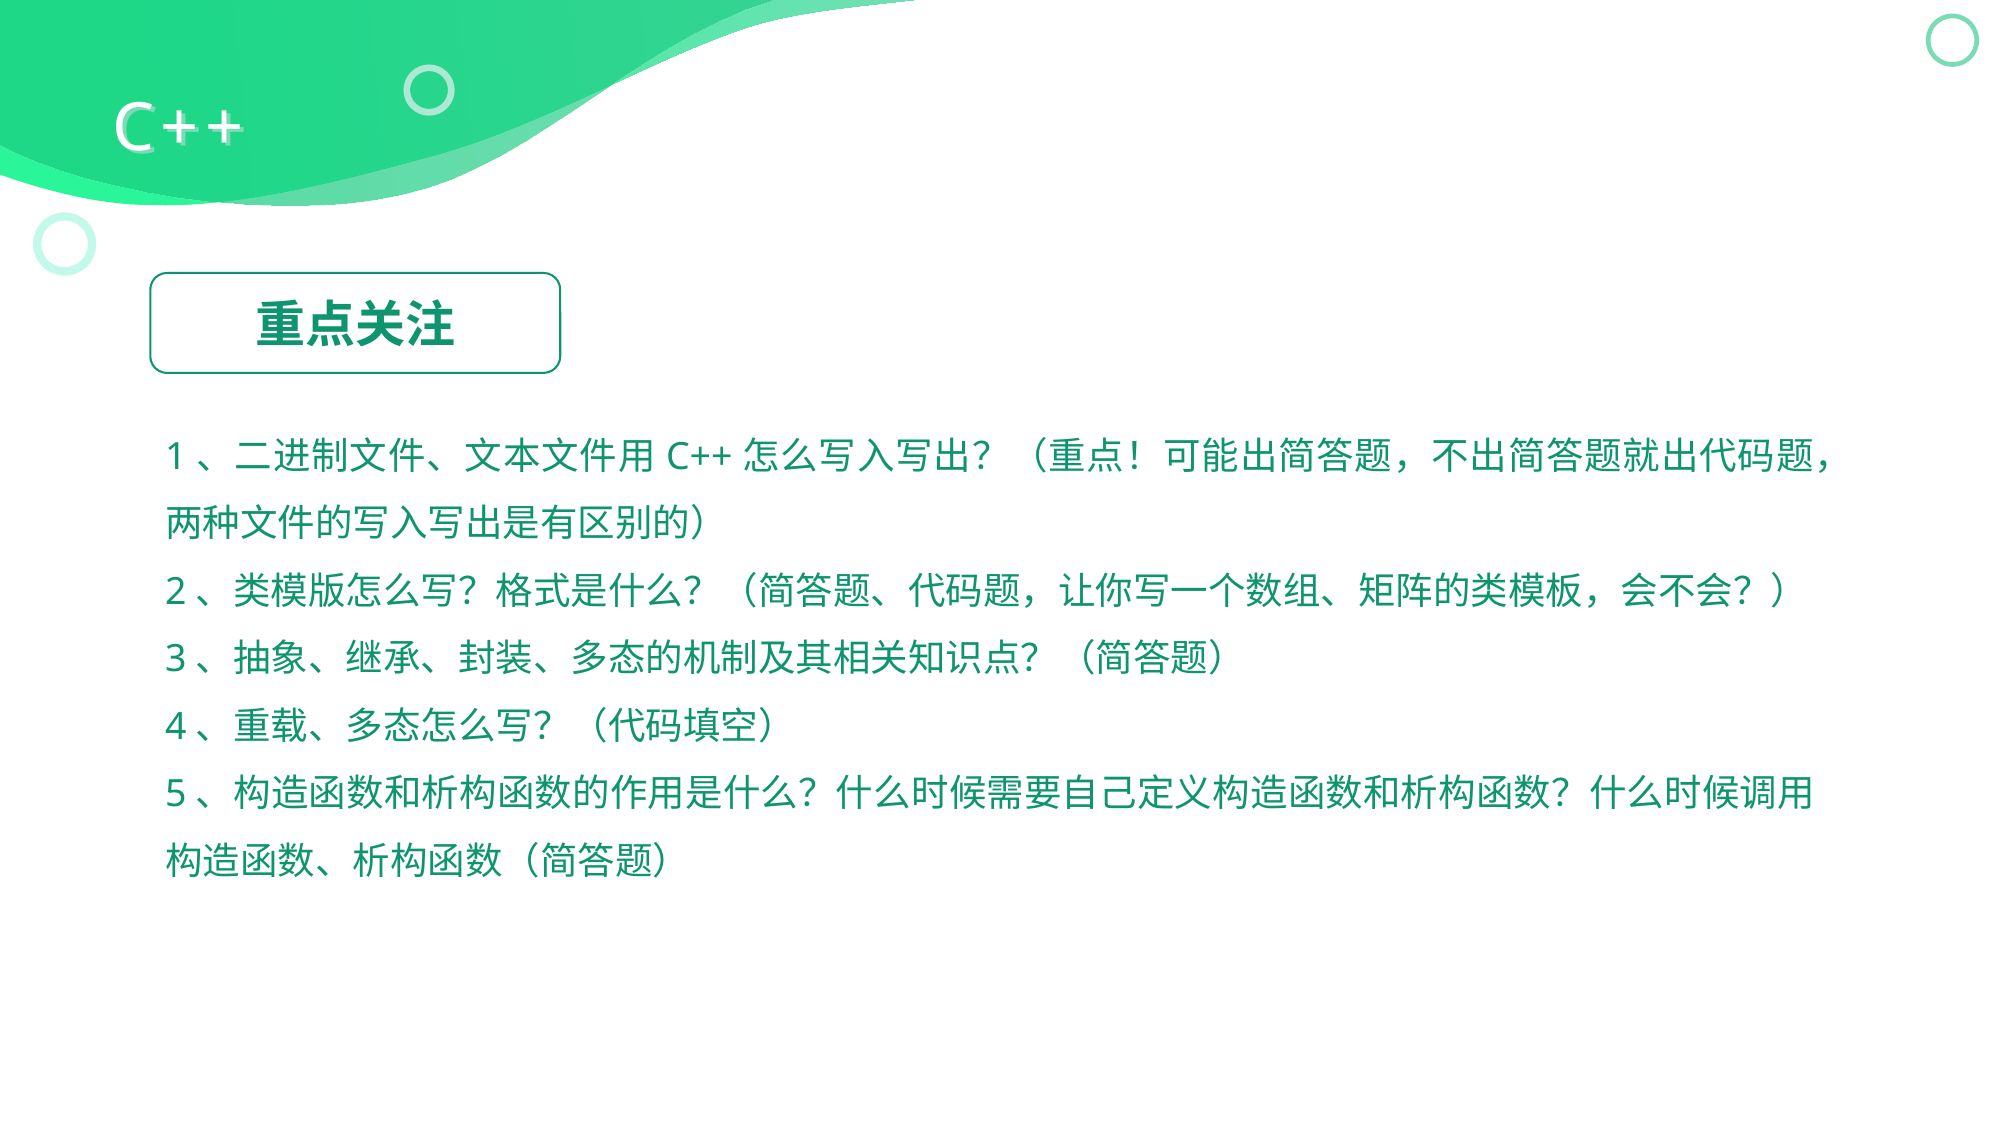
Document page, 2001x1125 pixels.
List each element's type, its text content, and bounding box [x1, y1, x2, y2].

text_box C++ [116, 87, 424, 168]
text_box 重点关注 [149, 271, 562, 374]
text_box C++ [112, 84, 372, 165]
text_box [0, 147, 219, 207]
text_box [402, 63, 456, 117]
text_box 1、二进制文件、文本文件用C++怎么写入写出？（重点！可能出简答题，不出简答题就出代码题，两种文件的写入写出是有区别的） 2、类模版怎么写？格式是什么？（简答题、代码题，让你写一个数组、矩阵的类模板，会不会？） 3、抽象、继承、封装、多态的机制及其相关知识点？（简答题） 4、重载、多态怎么写？（代码填空） 5、构造函数和析构函数的作用是什么？什么时候需要自己定义构造函数和析构函数？什么时候调用构造函数、析构函数（简答题） [150, 401, 1831, 890]
text_box [0, 0, 776, 207]
text_box [612, 0, 923, 86]
text_box [1927, 14, 1978, 66]
text_box [31, 211, 98, 277]
